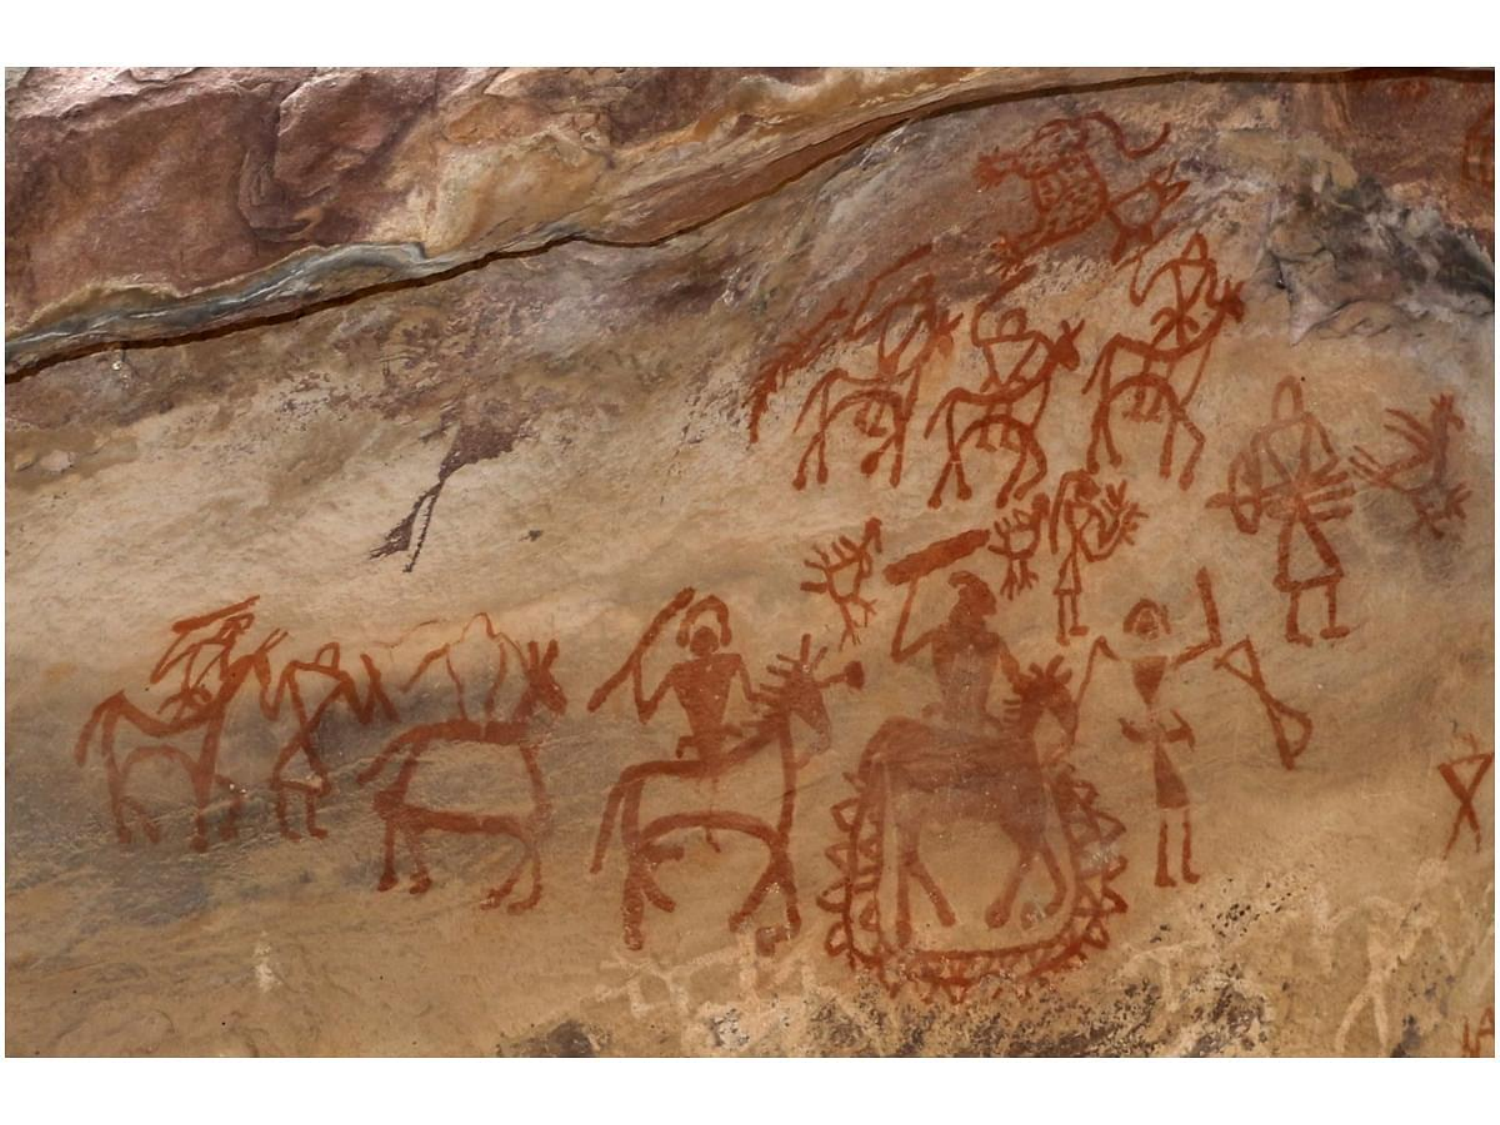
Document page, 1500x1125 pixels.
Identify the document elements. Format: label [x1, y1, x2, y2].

picture [0, 62, 1500, 1063]
